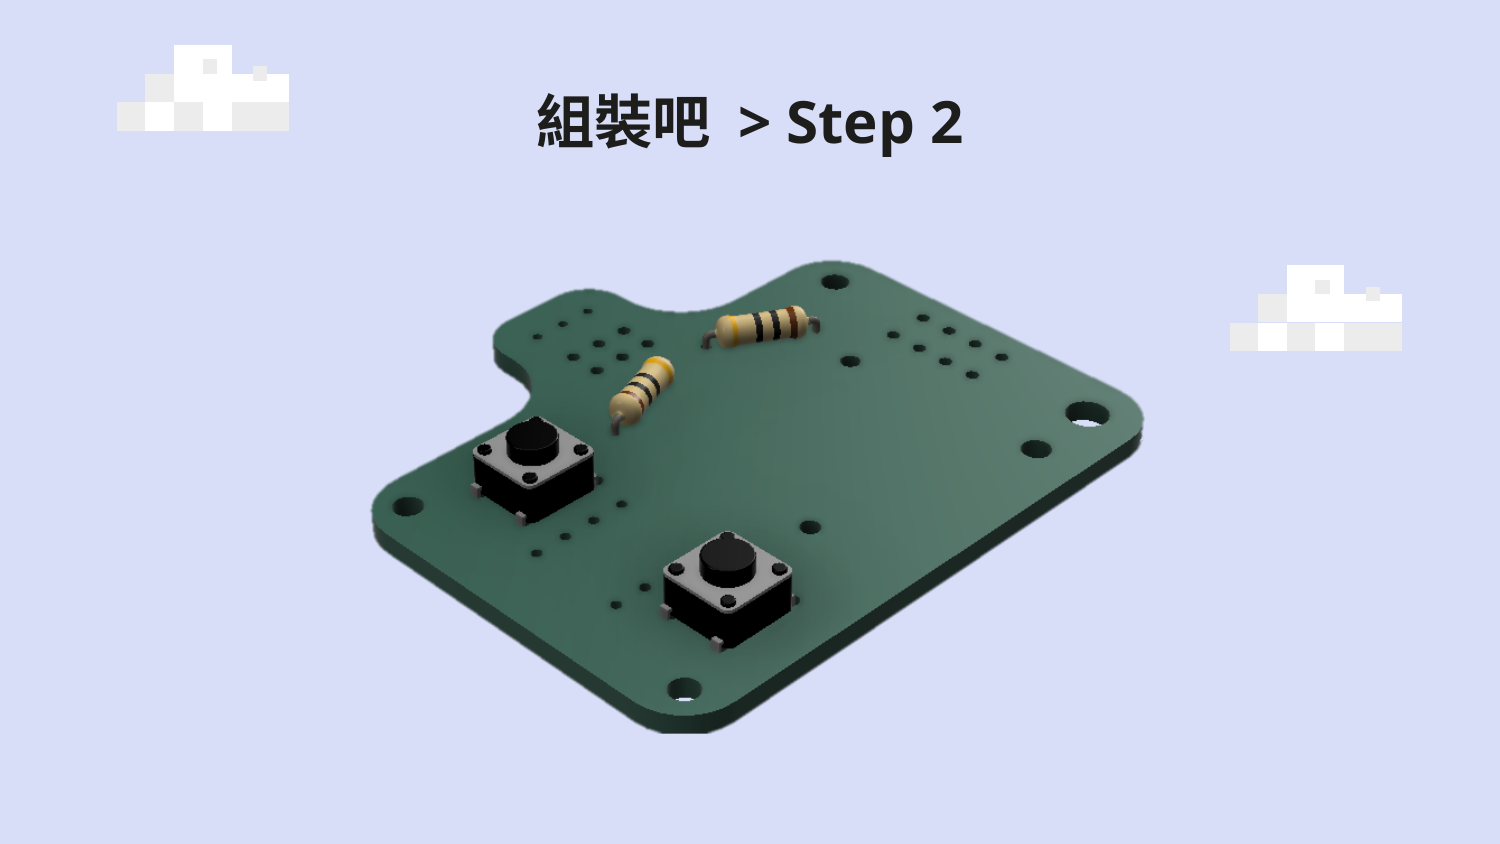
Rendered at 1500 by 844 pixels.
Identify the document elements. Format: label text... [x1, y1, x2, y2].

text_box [1229, 264, 1402, 352]
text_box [116, 44, 290, 132]
picture [359, 240, 1161, 760]
text_box 組裝吧 > Step 2 [118, 72, 1382, 167]
